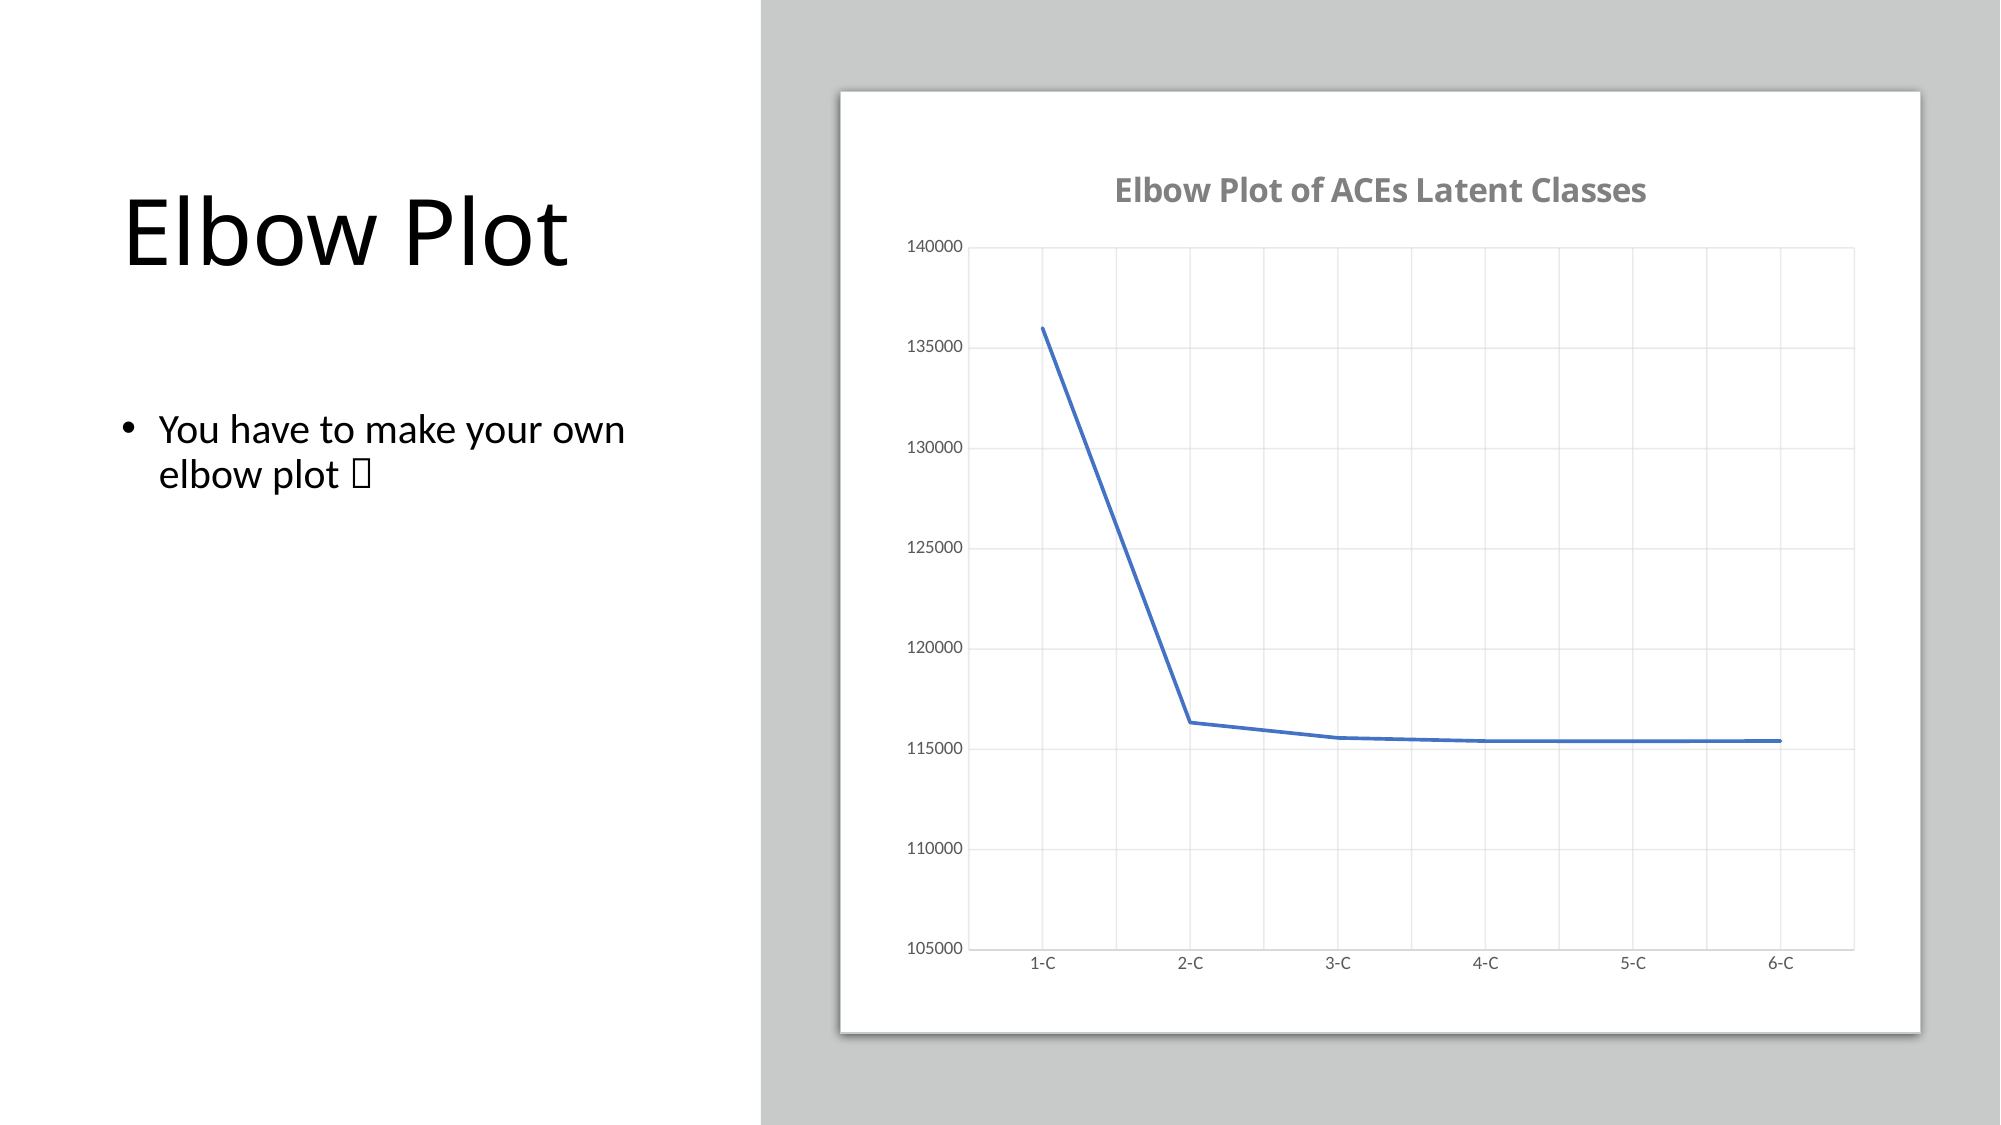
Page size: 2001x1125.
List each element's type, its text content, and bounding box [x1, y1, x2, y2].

chart [886, 132, 1875, 992]
text_box [839, 90, 1922, 1034]
list You have to make your own elbow plot  [106, 399, 682, 1021]
text_box [760, 0, 2000, 1125]
title Elbow Plot [106, 103, 682, 370]
